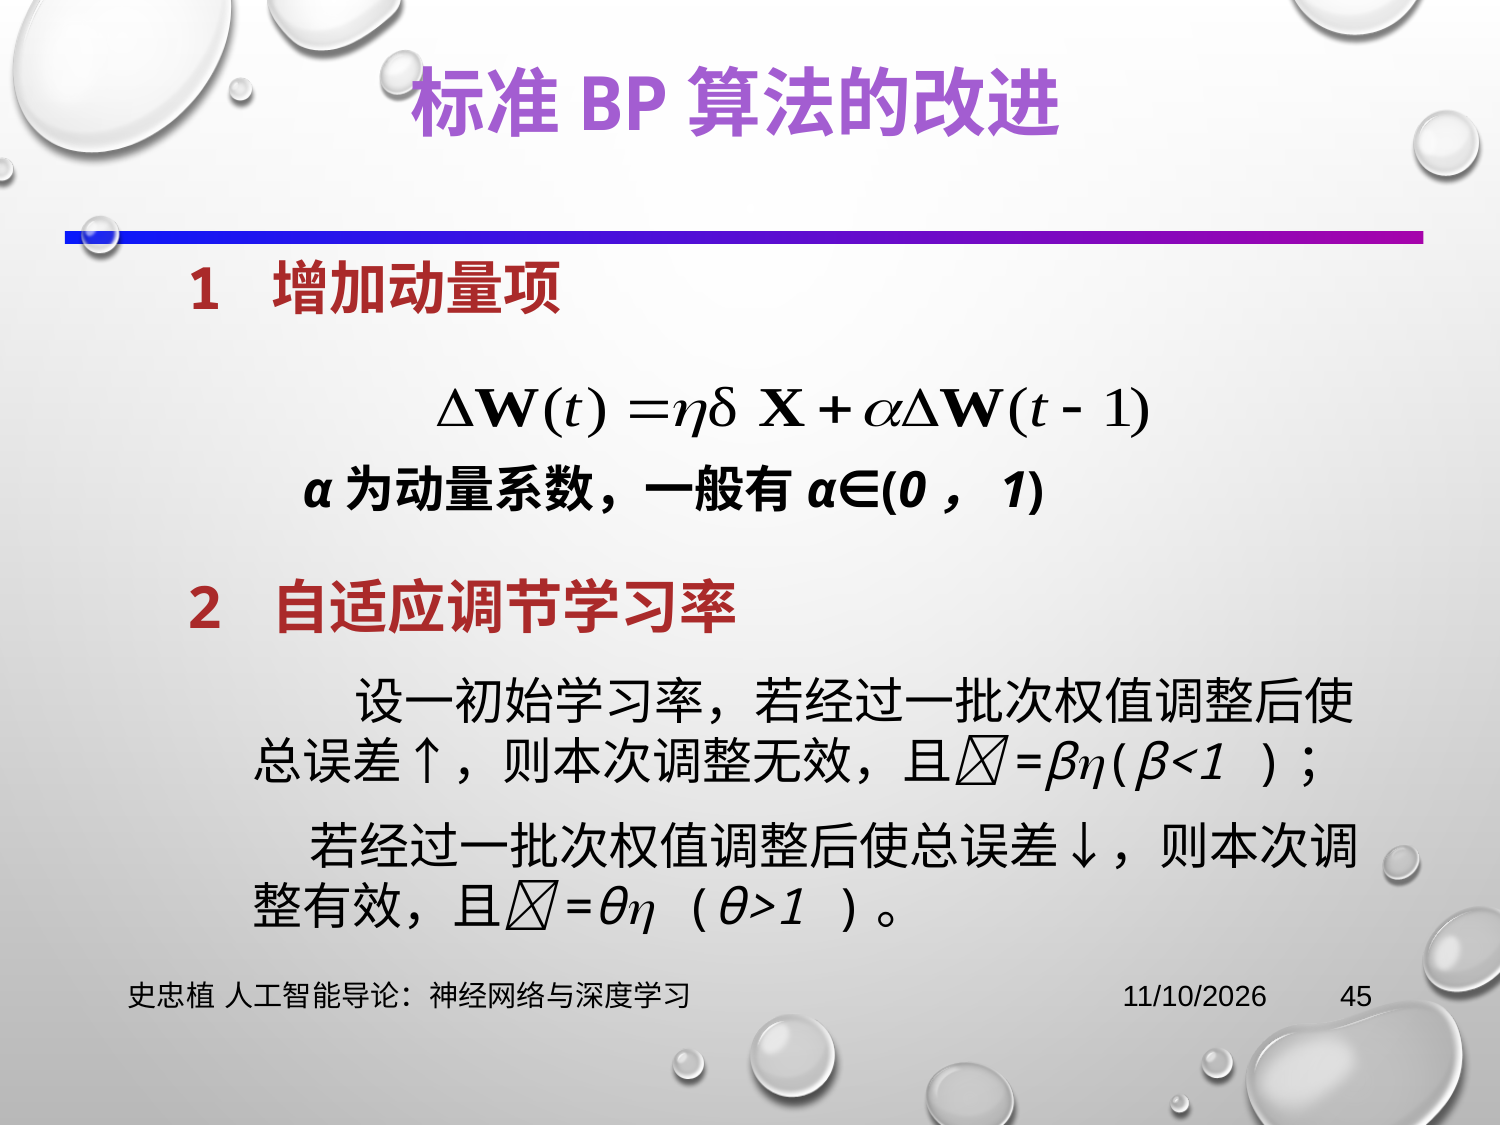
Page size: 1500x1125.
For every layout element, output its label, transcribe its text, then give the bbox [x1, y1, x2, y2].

picture [0, 0, 1500, 1125]
text_box 1 增加动量项 [172, 243, 710, 329]
title 标准BP算法的改进 [117, 0, 1355, 213]
footer 史忠植 人工智能导论：神经网络与深度学习 [112, 965, 934, 1025]
slide_number 45 [1293, 965, 1388, 1025]
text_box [287, 374, 1163, 526]
text_box 设一初始学习率，若经过一批次权值调整后使总误差↑，则本次调整无效，且=β(β<1 )； 若经过一批次权值调整后使总误差↓，则本次调整有效，且=θ (θ>1 )。 [237, 662, 1400, 943]
text_box 2 自适应调节学习率 [172, 562, 911, 648]
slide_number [944, 965, 1283, 1025]
